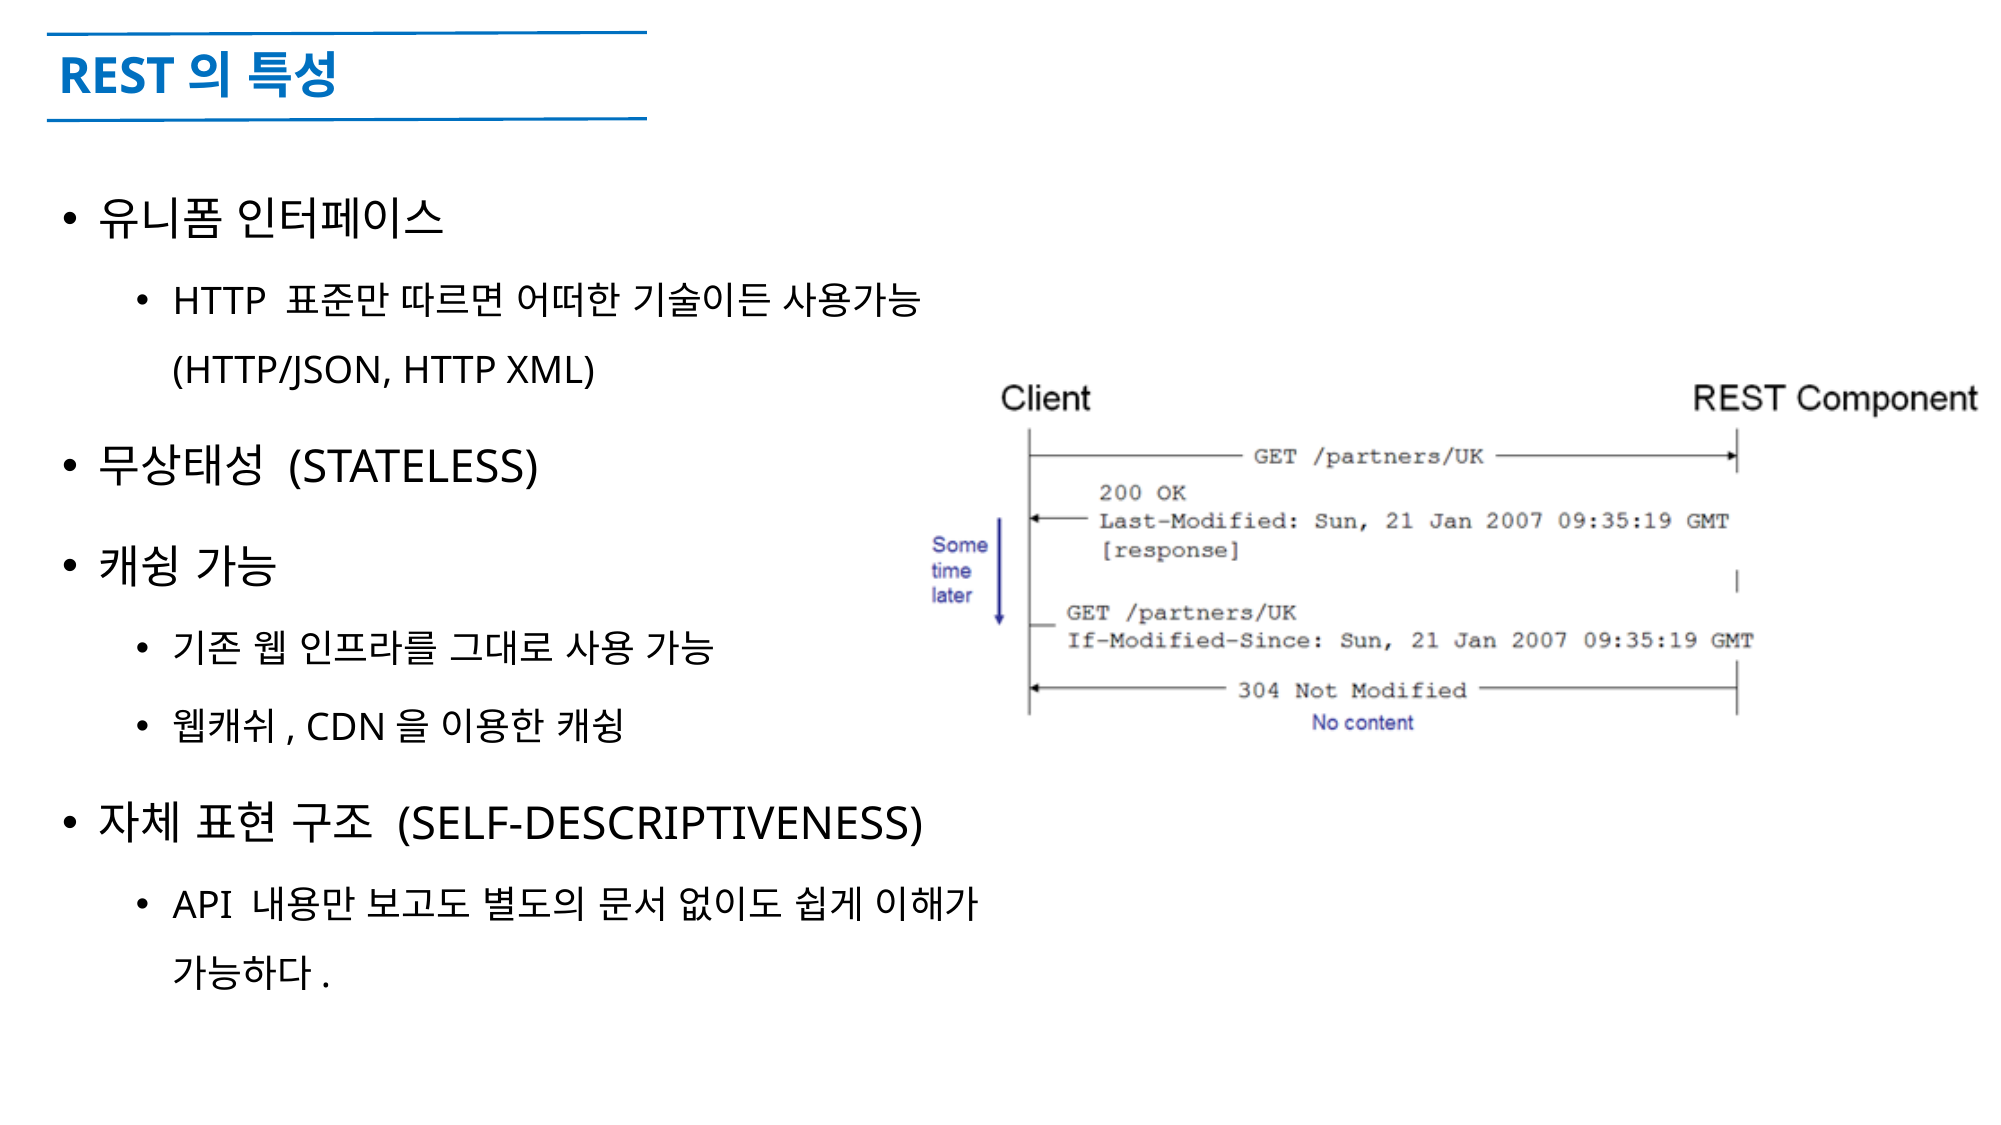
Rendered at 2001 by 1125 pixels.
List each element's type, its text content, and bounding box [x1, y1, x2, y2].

title REST의 특성 [43, 36, 1965, 120]
list 유니폼 인터페이스 HTTP 표준만 따르면 어떠한 기술이든 사용가능 (HTTP/JSON, HTTP XML) 무상태성 (STATELESS) 캐슁 가능 기존 웹 인프라를 그대로 사용 가능 웹캐쉬, CDN을 이용한 캐슁 자체 표현 구조 (SELF-DESCRIPTIVENESS) API 내용만 보고도 별도의 문서 없이도 쉽게 이해가 가능하다. [47, 155, 1015, 1014]
picture [920, 365, 2000, 748]
